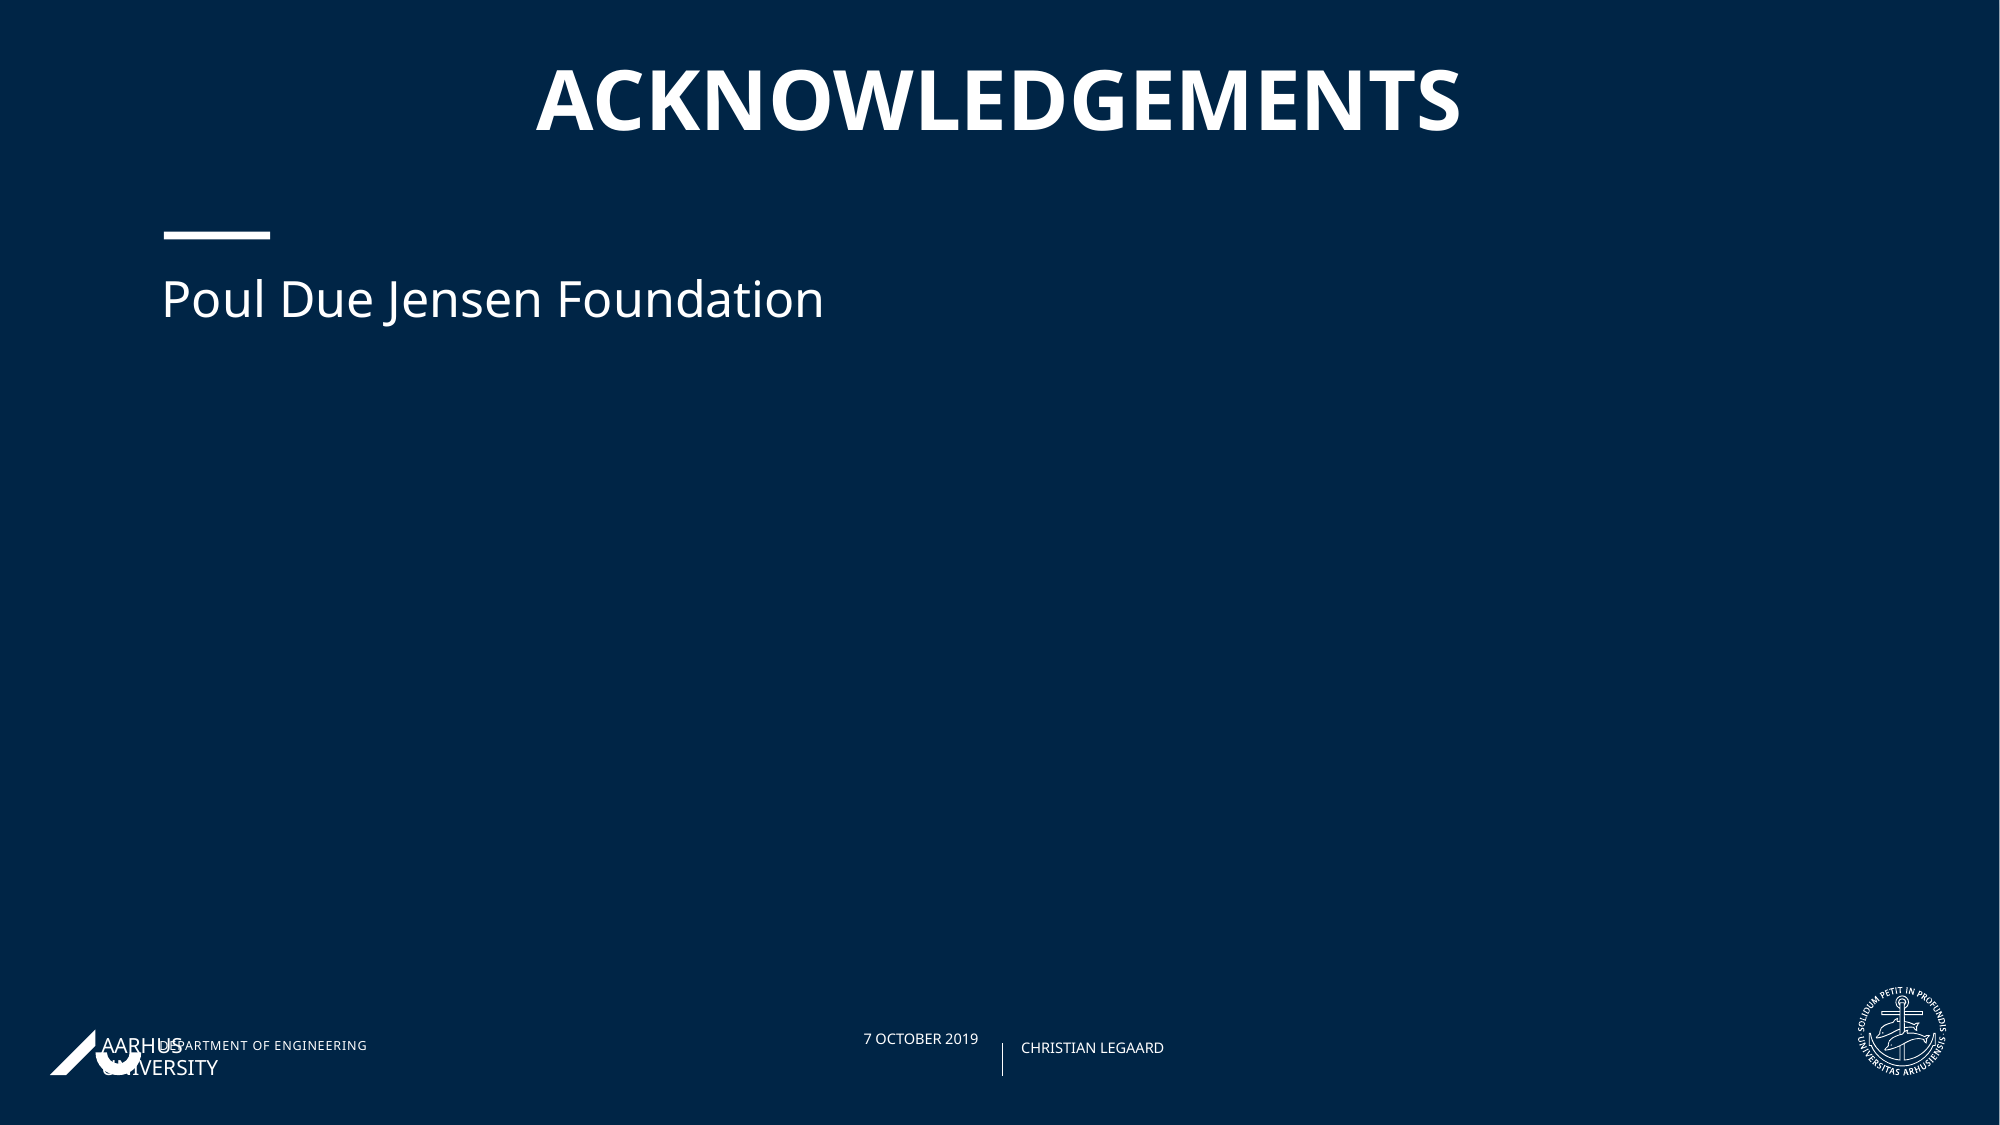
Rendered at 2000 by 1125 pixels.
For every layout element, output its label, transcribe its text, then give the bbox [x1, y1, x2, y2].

list Poul Due Jensen Foundation [161, 266, 870, 897]
title Acknowledgements [216, 77, 1783, 149]
